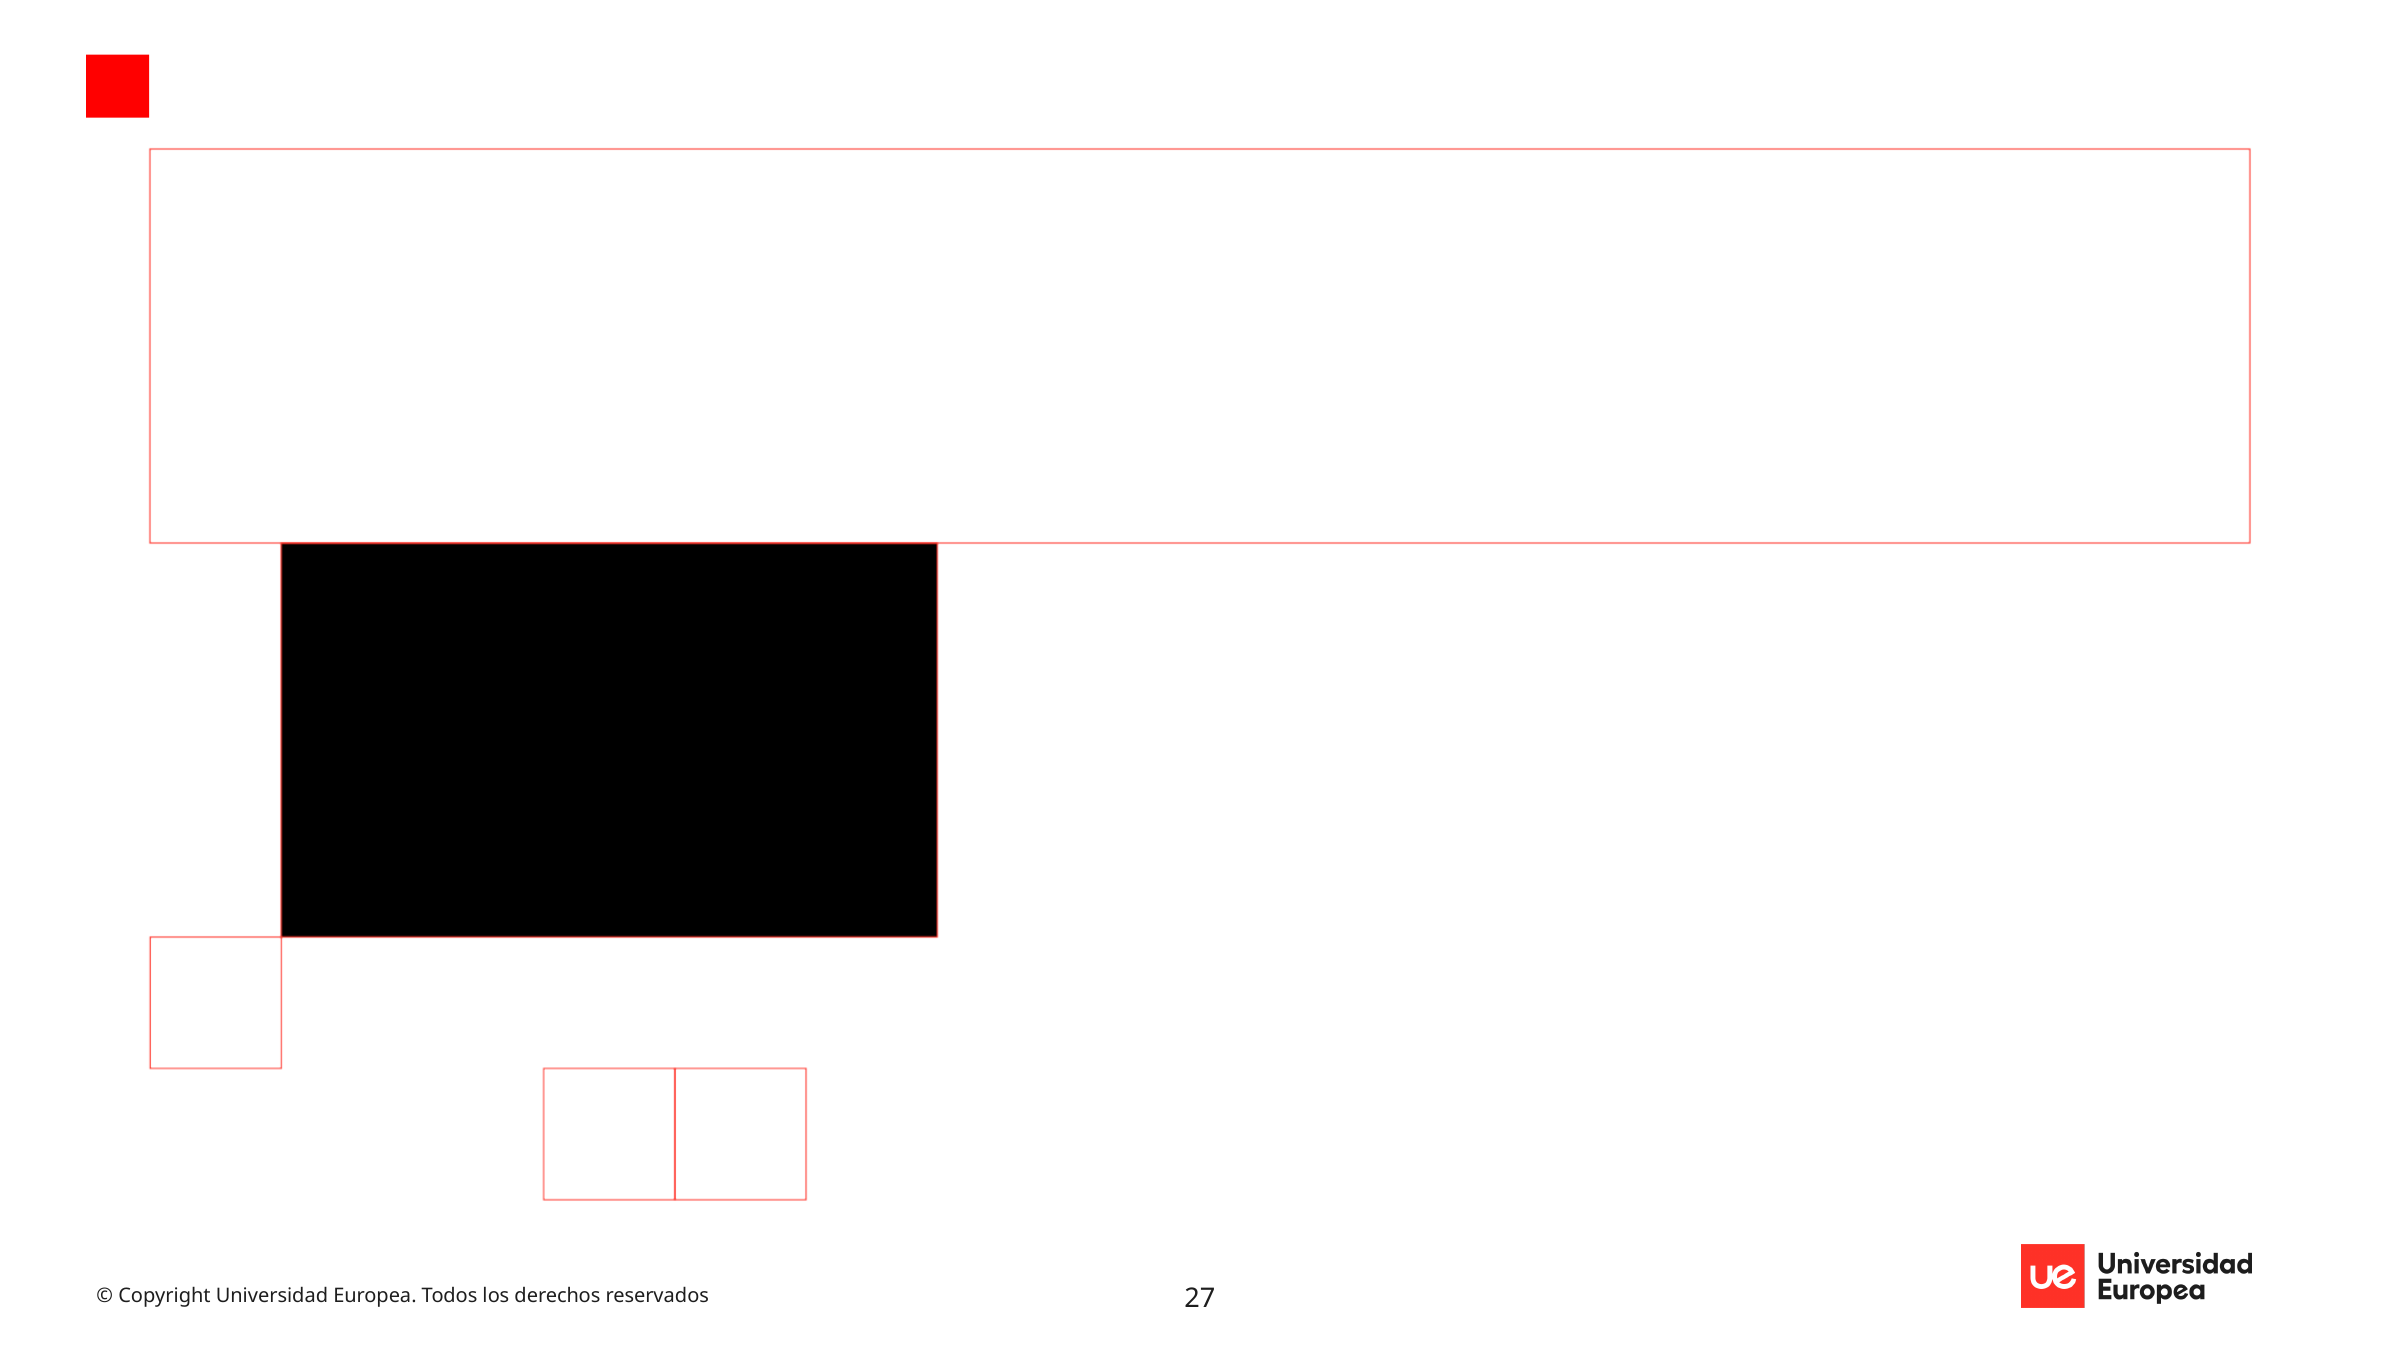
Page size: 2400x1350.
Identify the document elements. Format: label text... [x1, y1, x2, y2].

slide_number 27 [1148, 1273, 1252, 1339]
picture [0, 0, 2400, 1350]
